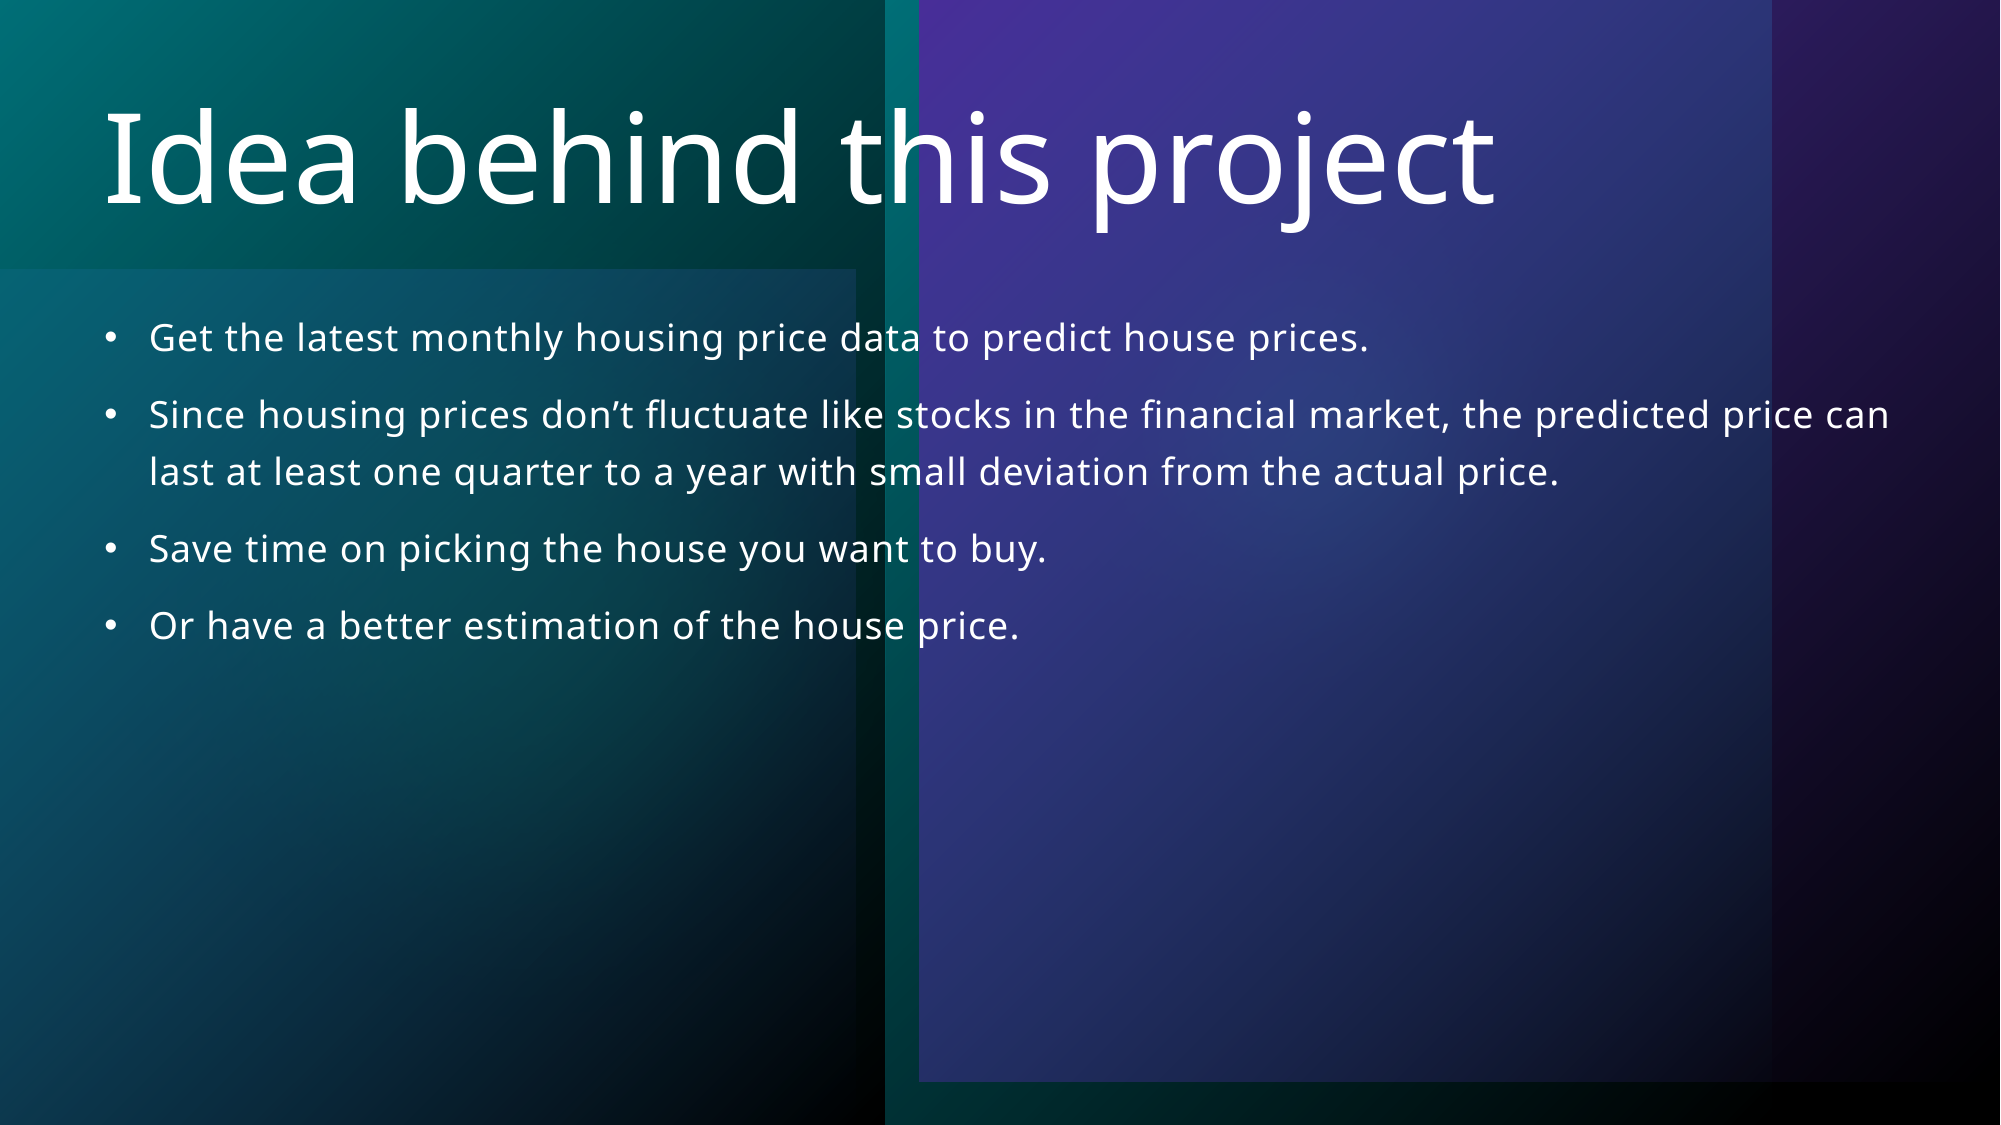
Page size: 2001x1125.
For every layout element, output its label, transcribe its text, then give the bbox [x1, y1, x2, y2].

title Idea behind this project [88, 88, 1910, 280]
list Get the latest monthly housing price data to predict house prices. Since housing prices don’t fluctuate like stocks in the financial market, the predicted price can last at least one quarter to a year with small deviation from the actual price. Save time on picking the house you want to buy. Or have a better estimation of the house price. [89, 295, 1911, 916]
